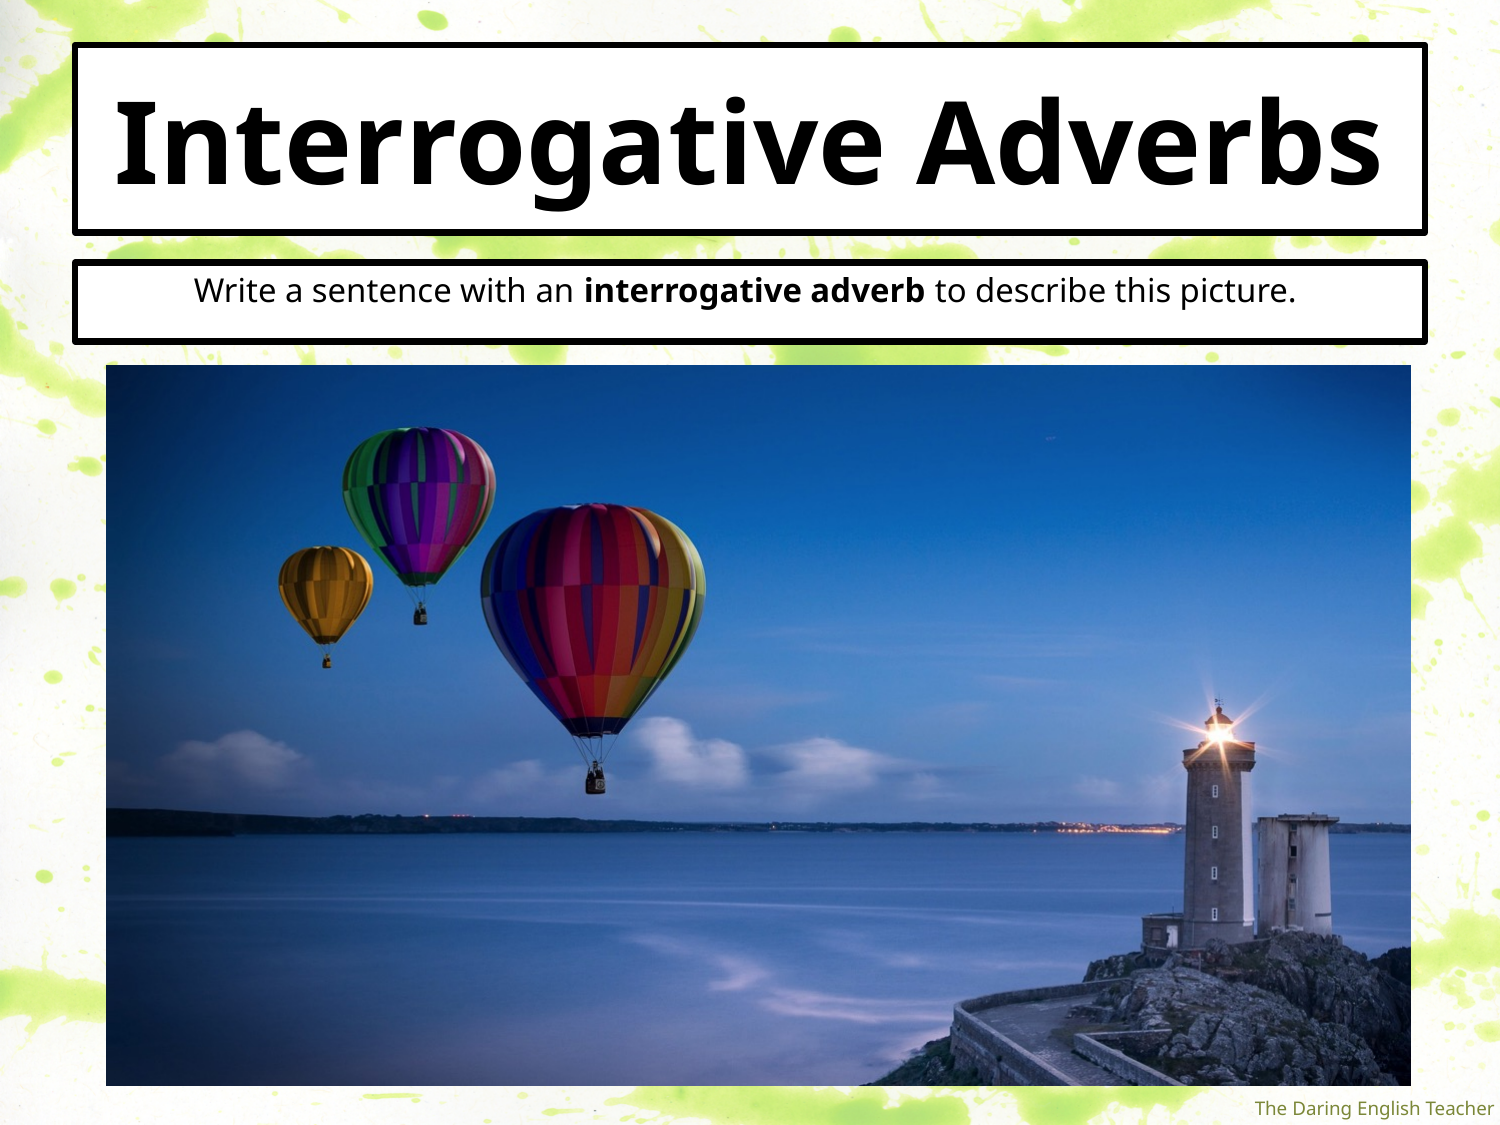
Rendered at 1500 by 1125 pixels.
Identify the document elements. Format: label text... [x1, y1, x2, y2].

list Write a sentence with an interrogative adverb to describe this picture. [72, 259, 1428, 345]
picture [0, 0, 1500, 1125]
title Interrogative Adverbs [72, 42, 1428, 236]
